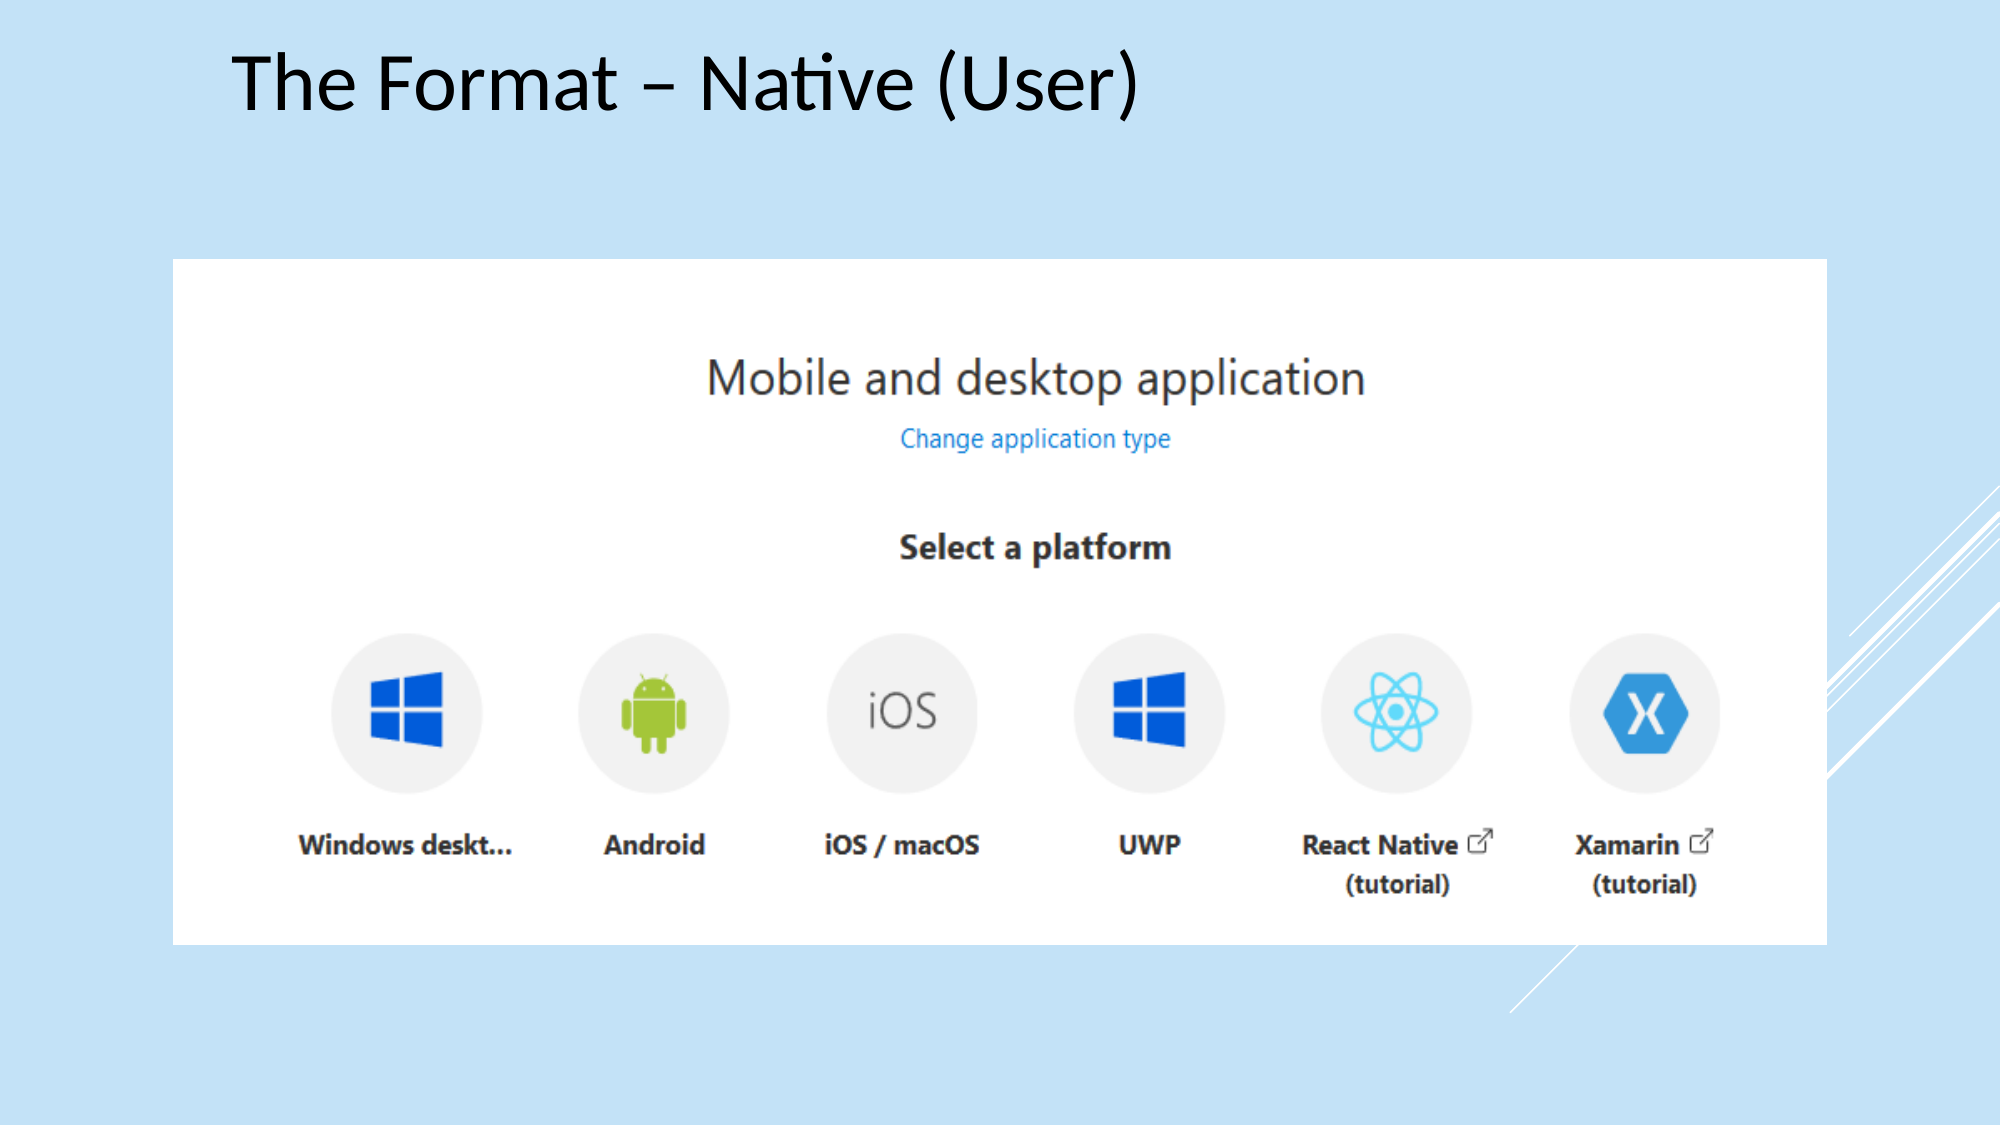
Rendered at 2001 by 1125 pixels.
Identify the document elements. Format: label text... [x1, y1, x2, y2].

title The Format – Native (User) [216, 0, 1592, 155]
picture [172, 259, 1828, 945]
